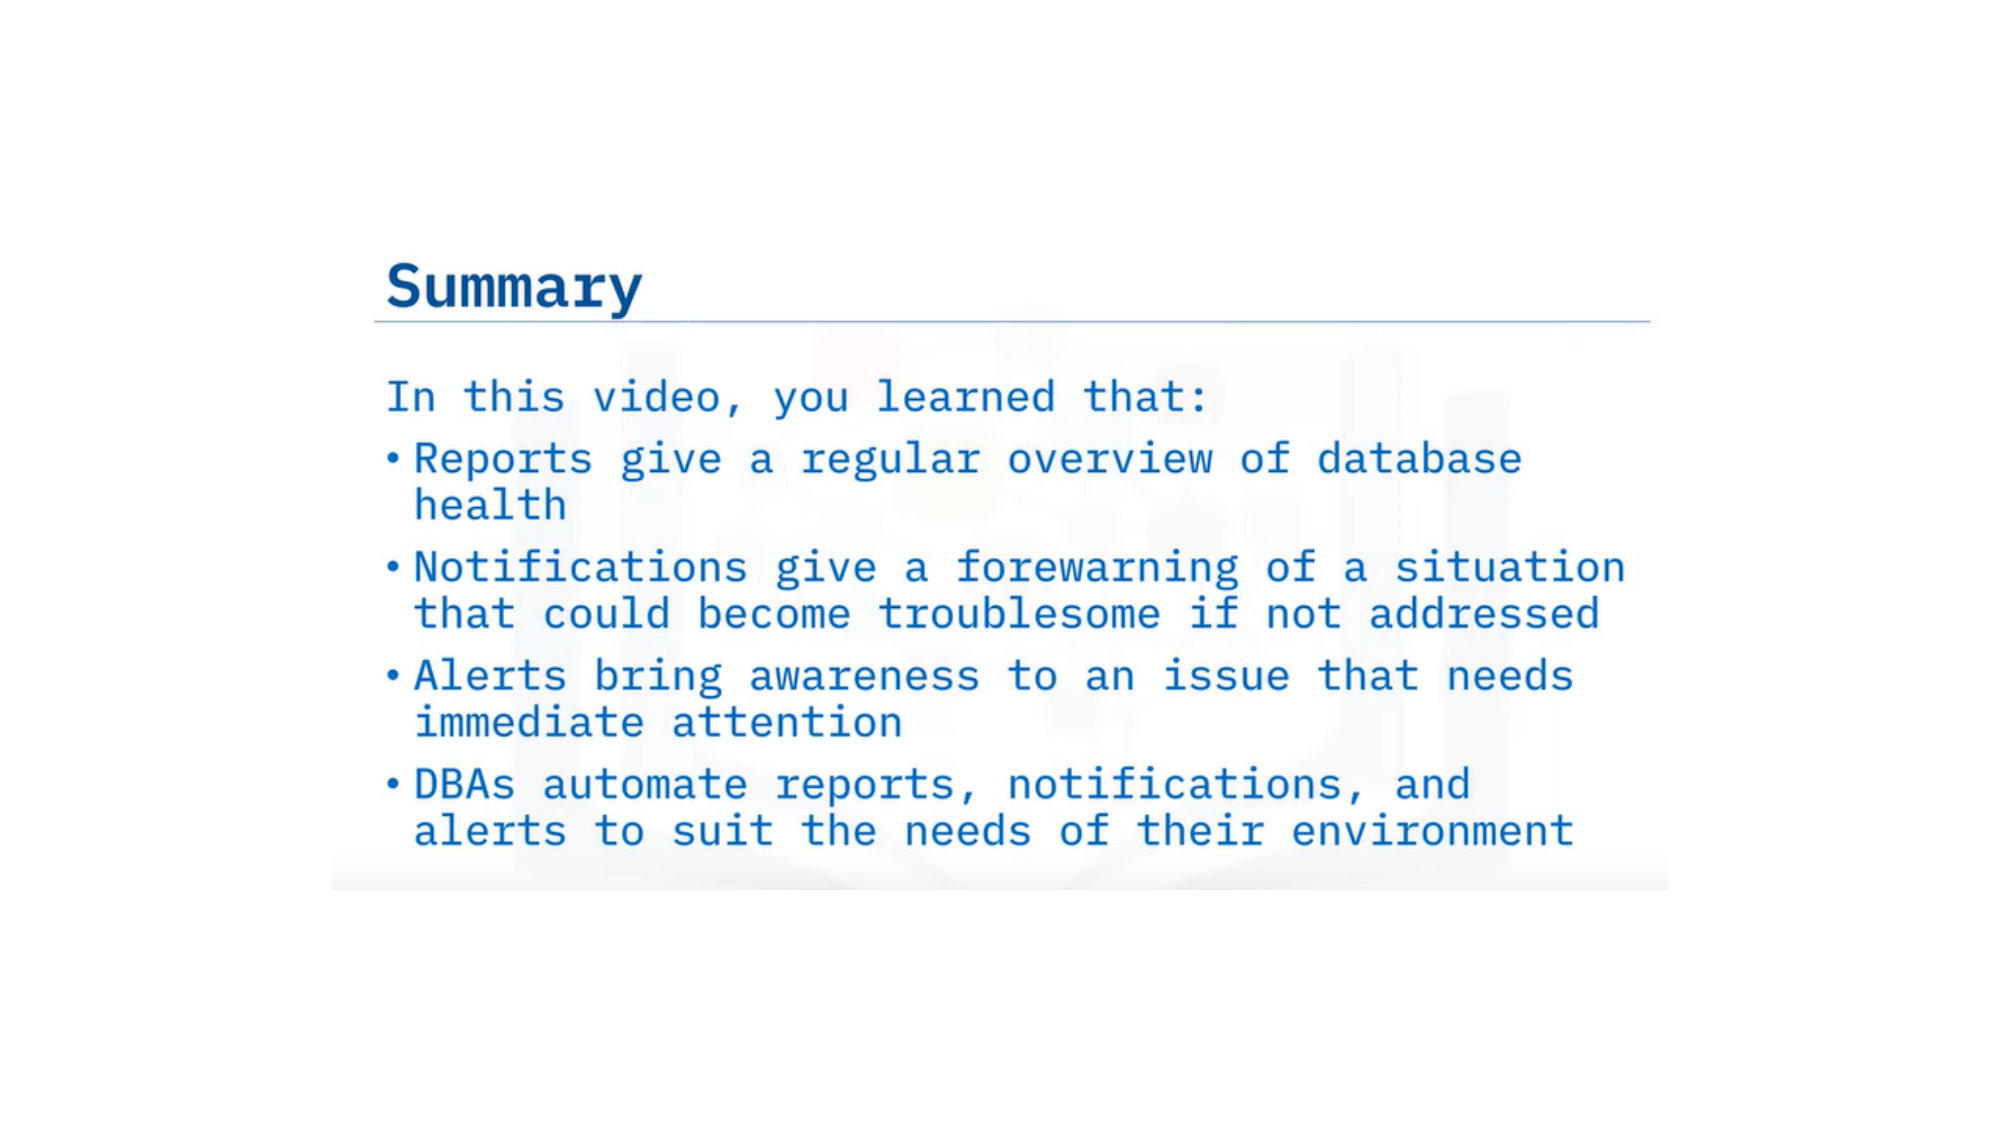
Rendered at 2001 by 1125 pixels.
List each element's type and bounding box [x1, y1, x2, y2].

picture [332, 235, 1668, 890]
